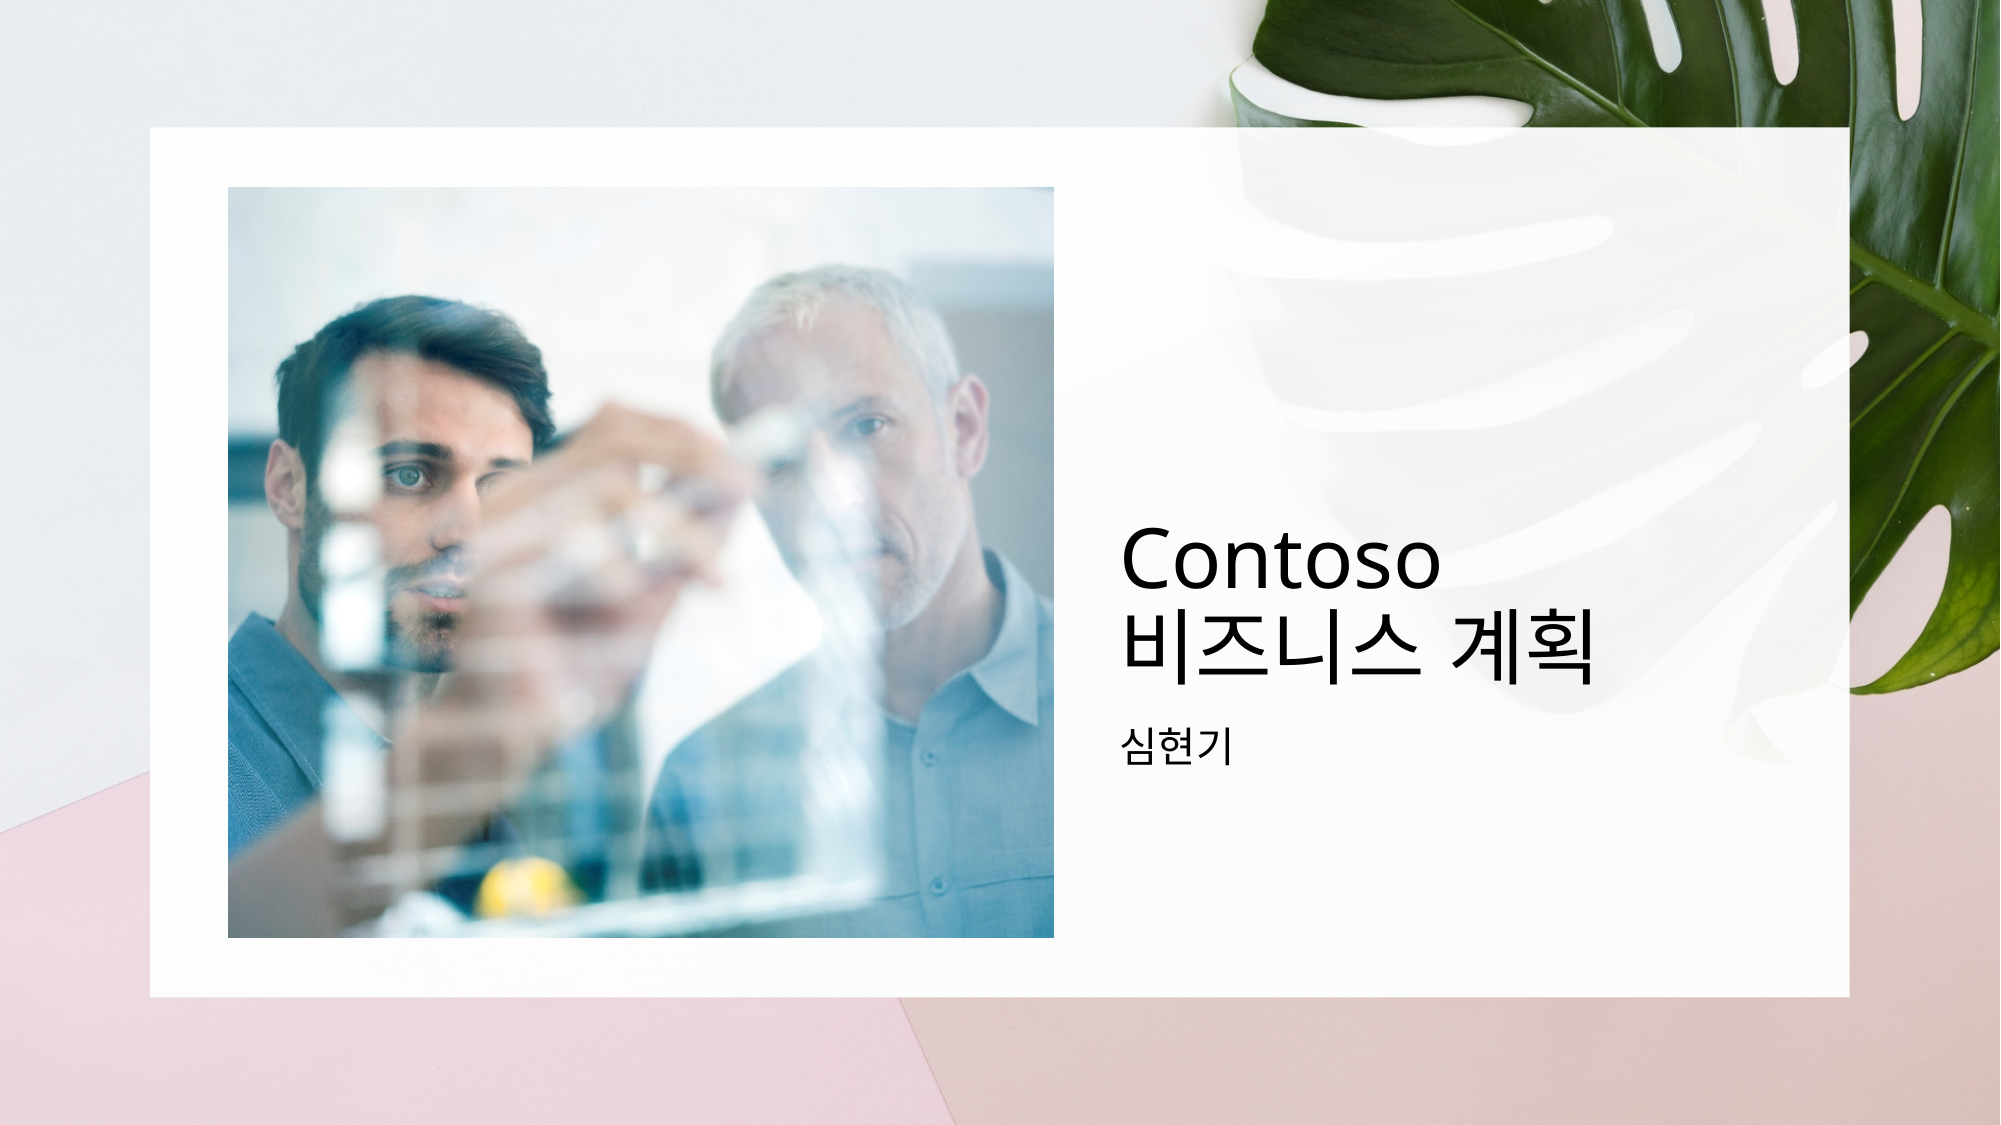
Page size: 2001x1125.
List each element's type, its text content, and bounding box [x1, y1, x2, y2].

subtitle 심현기 [1104, 718, 1750, 813]
picture [0, 0, 2000, 1125]
title Contoso 비즈니스 계획 [1104, 311, 1750, 704]
